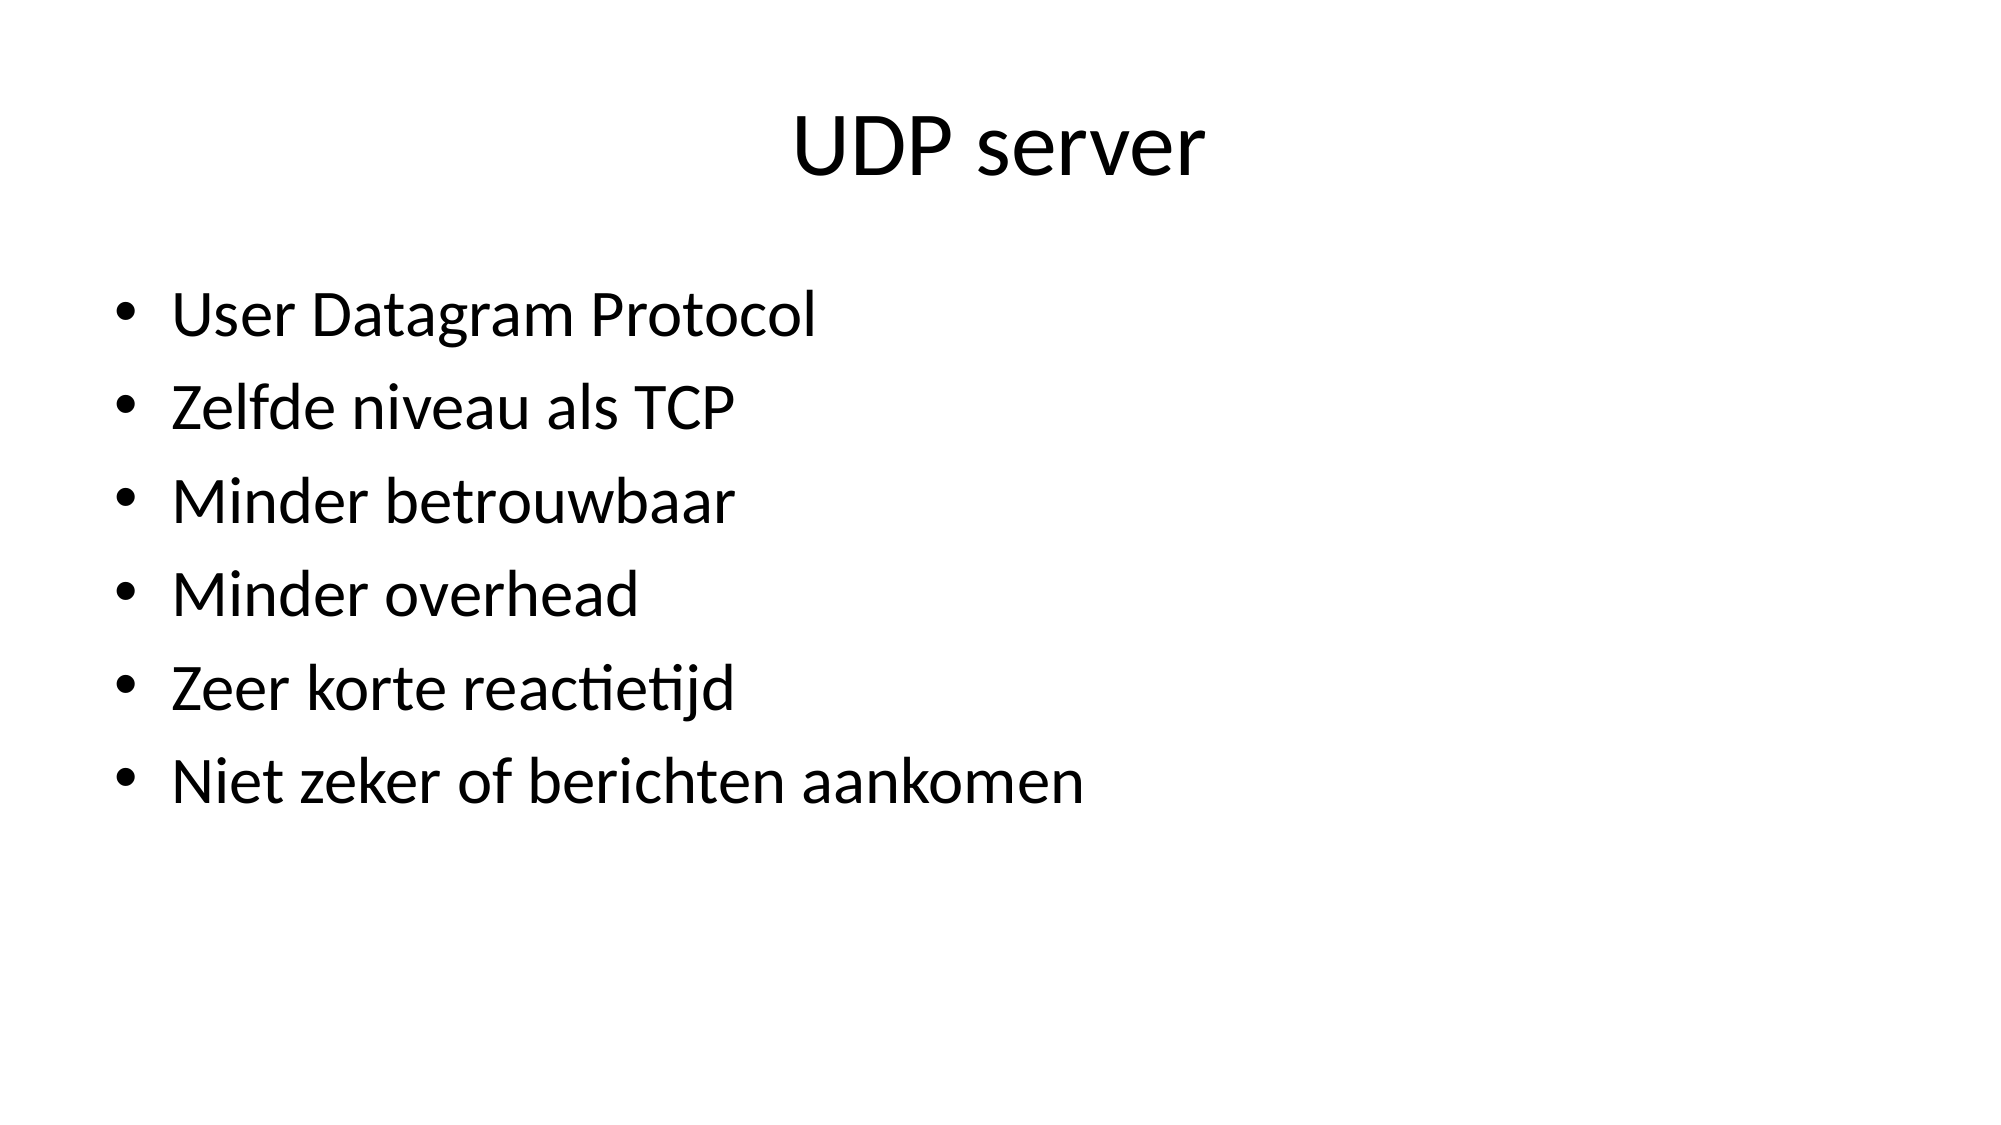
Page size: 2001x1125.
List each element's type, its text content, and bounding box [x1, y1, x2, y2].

title UDP server [99, 45, 1900, 233]
list User Datagram Protocol Zelfde niveau als TCP Minder betrouwbaar Minder overhead Zeer korte reactietijd Niet zeker of berichten aankomen [99, 262, 1900, 1005]
